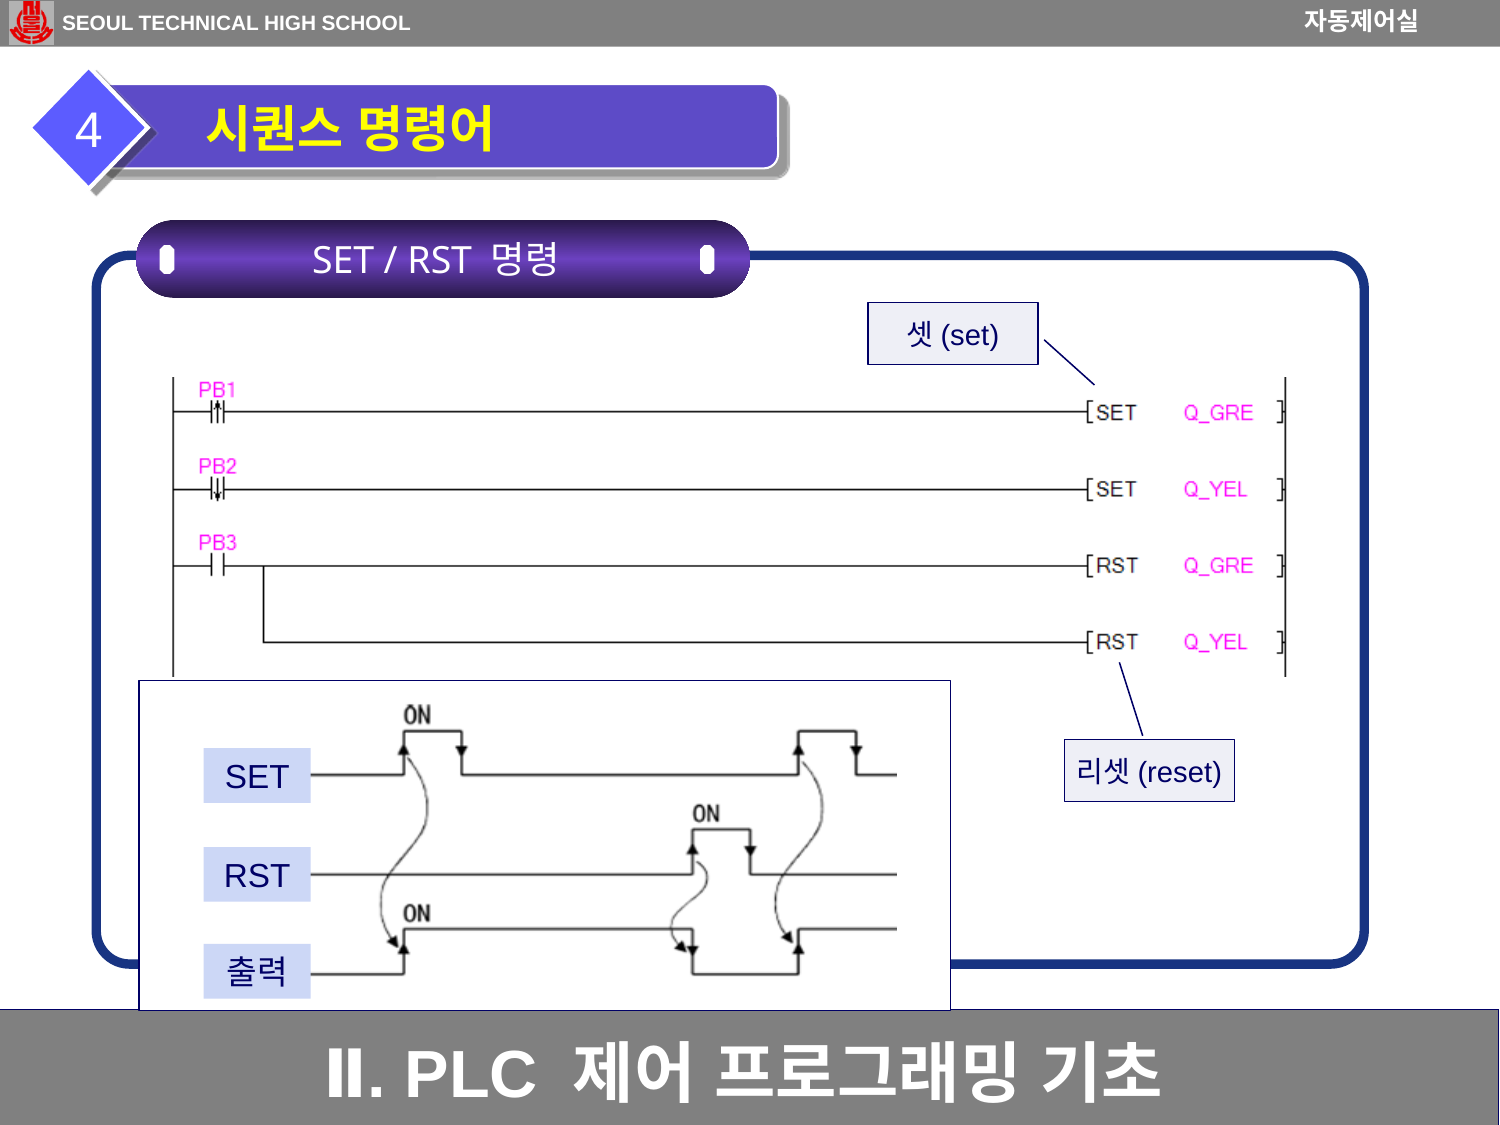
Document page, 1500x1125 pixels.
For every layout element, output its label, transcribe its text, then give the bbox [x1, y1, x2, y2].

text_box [29, 66, 779, 190]
text_box 셋(set) [868, 302, 1039, 365]
text_box [139, 680, 951, 1011]
picture [9, 1, 54, 45]
text_box [96, 255, 1365, 965]
picture [165, 376, 1294, 677]
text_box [203, 689, 897, 1000]
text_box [135, 219, 751, 299]
text_box 리셋(reset) [1064, 739, 1235, 802]
